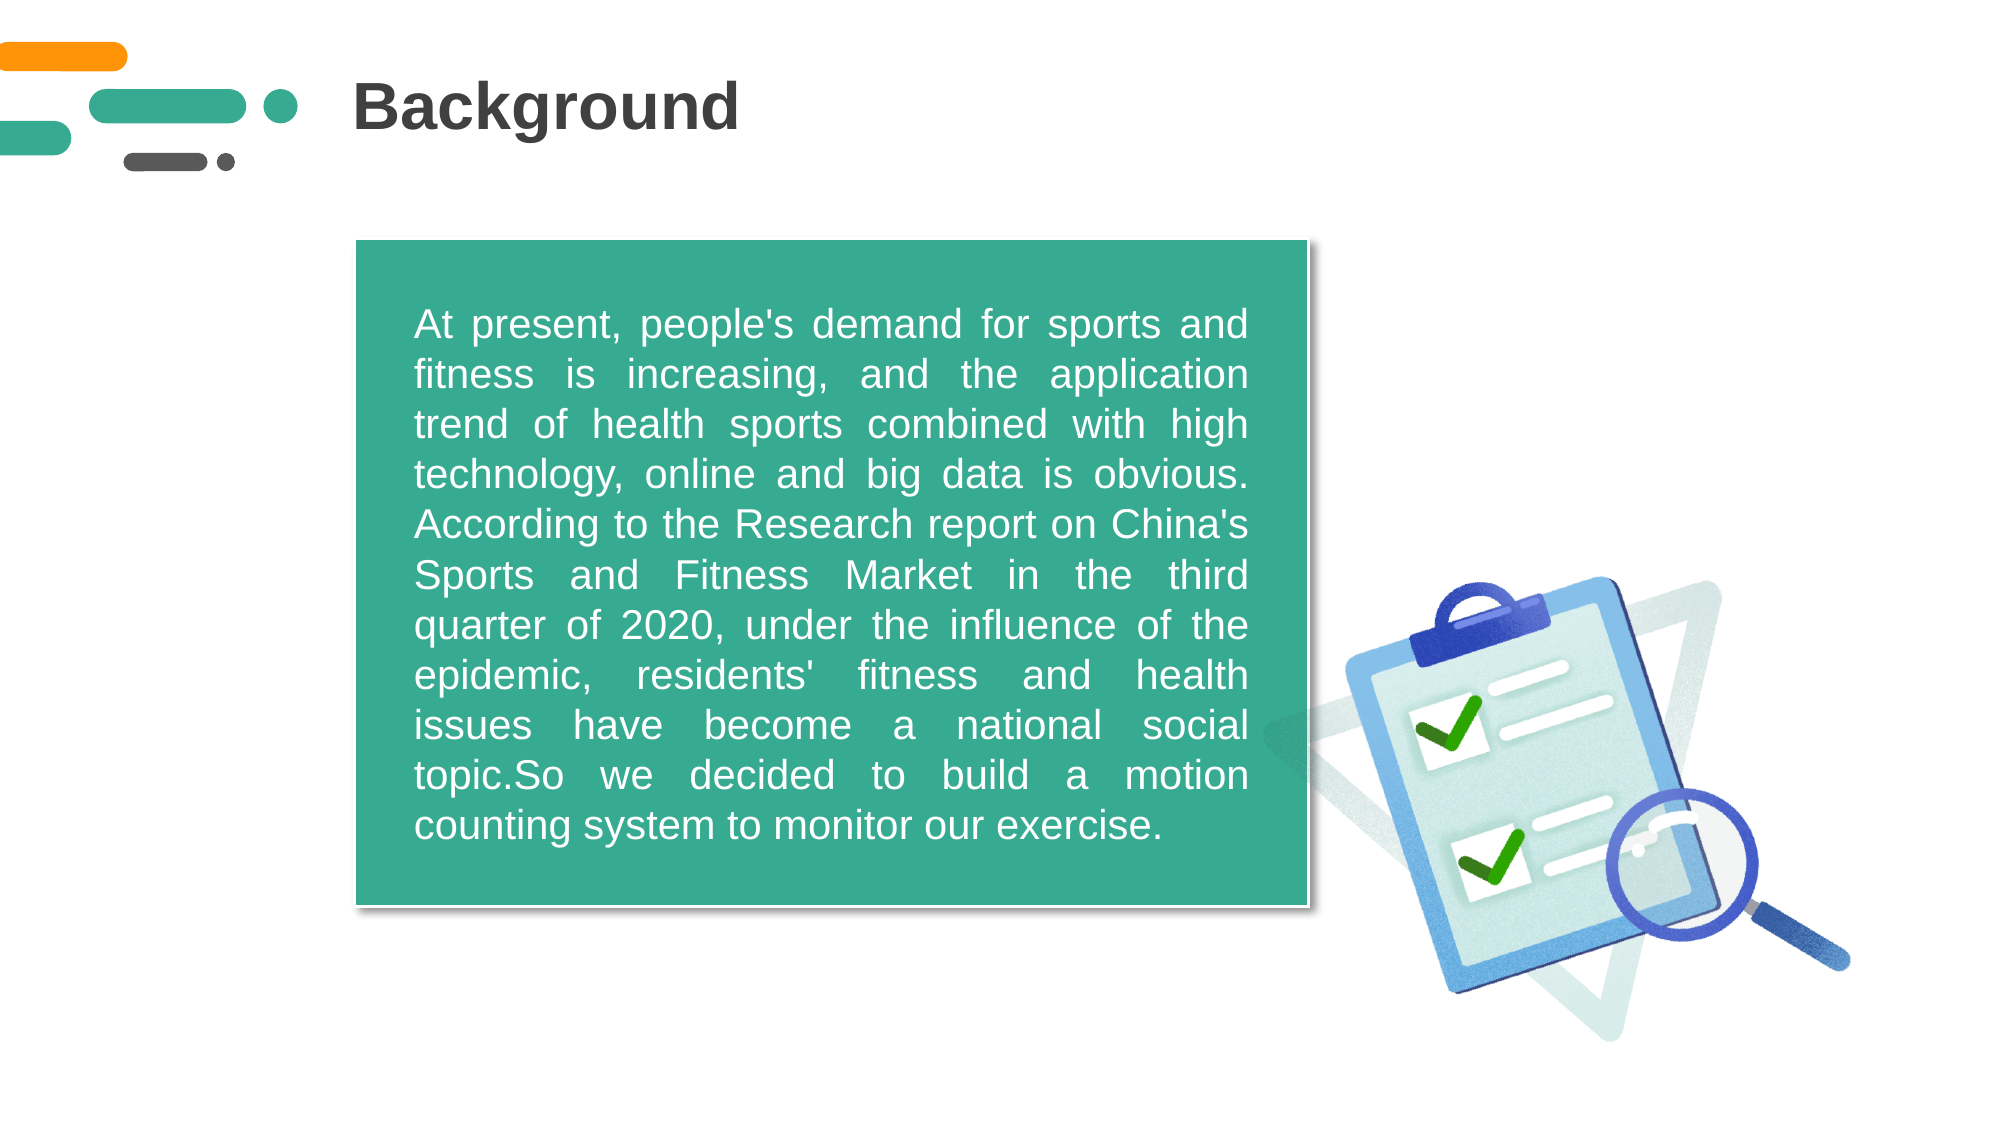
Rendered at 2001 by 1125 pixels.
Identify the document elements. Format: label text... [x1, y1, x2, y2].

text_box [0, 41, 757, 172]
picture [1113, 375, 1952, 1125]
text_box At present, people's demand for sports and fitness is increasing, and the application trend of health sports combined with high technology, online and big data is obvious. According to the Research report on China's Sports and Fitness Market in the third quarter of 2020, under the influence of the epidemic, residents' fitness and health issues have become a national social topic.So we decided to build a motion counting system to monitor our exercise. [353, 237, 1310, 908]
